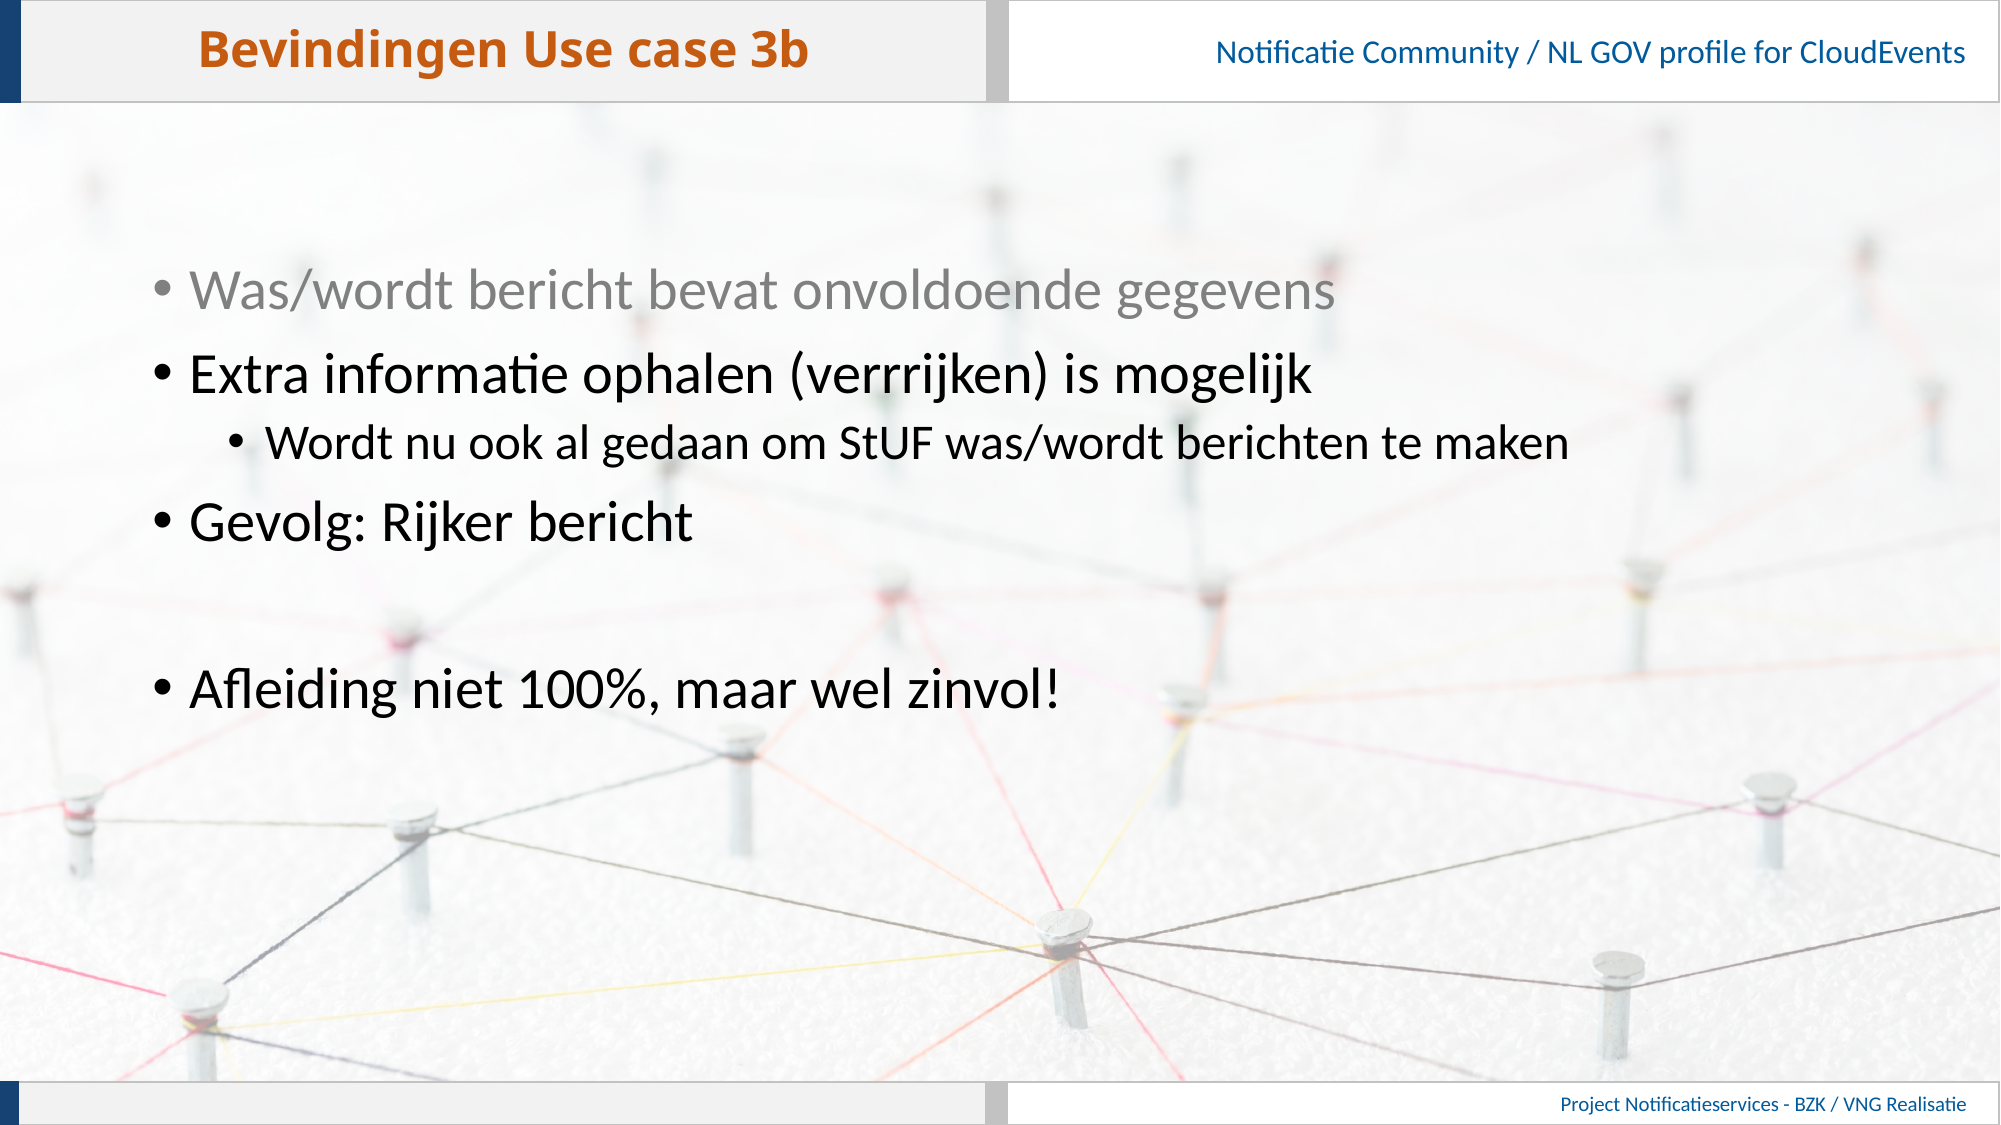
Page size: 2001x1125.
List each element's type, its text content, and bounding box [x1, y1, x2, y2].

list Was/wordt bericht bevat onvoldoende gegevens Extra informatie ophalen (verrrijken) is mogelijk Wordt nu ook al gedaan om StUF was/wordt berichten te maken Gevolg: Rijker bericht Afleiding niet 100%, maar wel zinvol! [137, 161, 1863, 1014]
text_box [0, 103, 2000, 1081]
title Bevindingen Use case 3b [20, 0, 988, 102]
